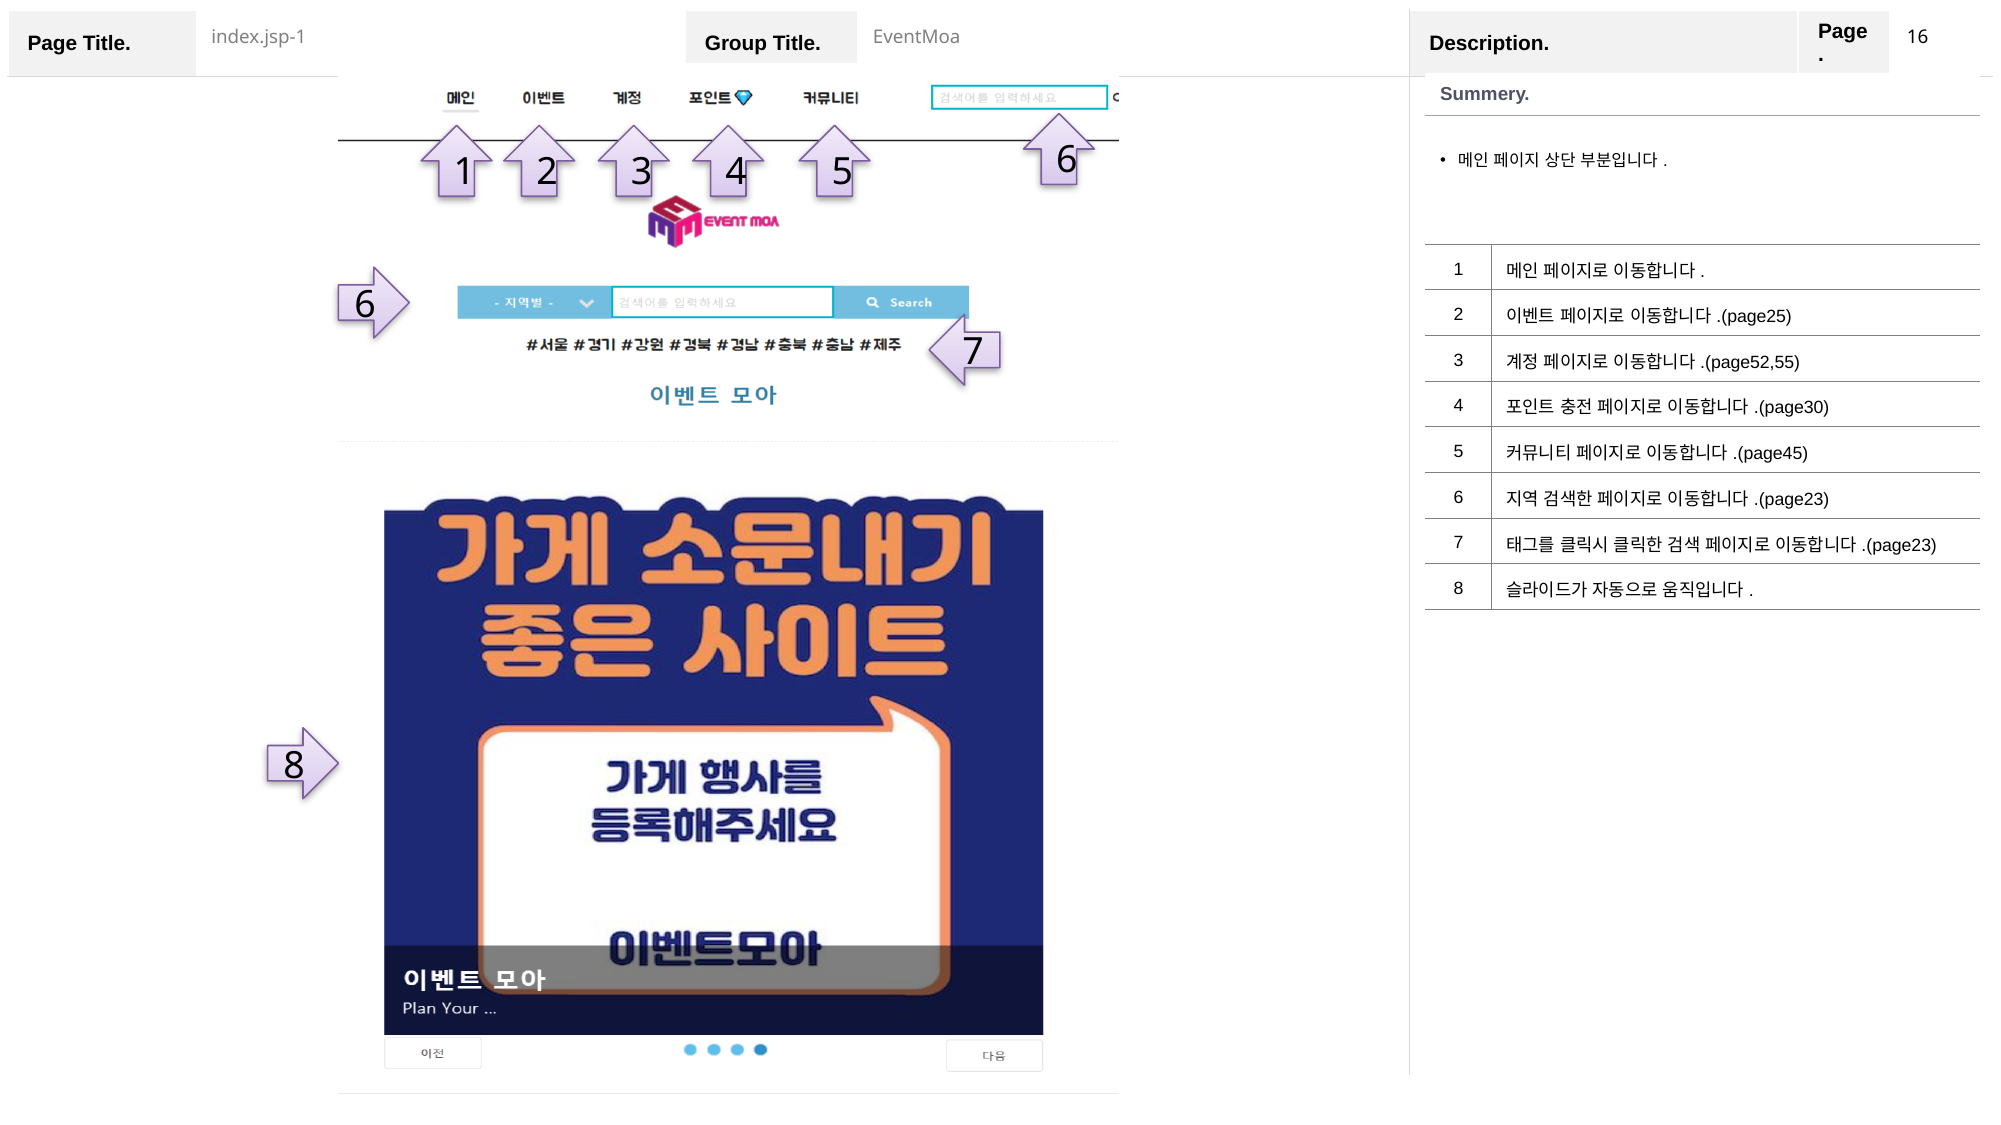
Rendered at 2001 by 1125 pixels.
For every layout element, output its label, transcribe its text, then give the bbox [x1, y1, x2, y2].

list EventMoa [858, 18, 1405, 55]
picture [338, 63, 1119, 1095]
table_cell 4 [1425, 382, 1491, 426]
table_header Summery. [1425, 73, 1980, 115]
table_cell 이벤트 페이지로 이동합니다.(page25) [1492, 290, 1980, 335]
table_cell 커뮤니티 페이지로 이동합니다.(page45) [1492, 427, 1980, 472]
table_cell 슬라이드가 자동으로 움직입니다. [1492, 564, 1980, 609]
table_cell 메인 페이지 상단 부분입니다. [1425, 116, 1980, 244]
table_cell 메인 페이지로 이동합니다. [1492, 245, 1980, 289]
table_cell 지역 검색한 페이지로 이동합니다.(page23) [1492, 473, 1980, 518]
table_cell 1 [1425, 245, 1491, 289]
list index.jsp-1 [196, 18, 684, 55]
text_box 8 [266, 727, 333, 800]
table_cell 계정 페이지로 이동합니다.(page52,55) [1492, 336, 1980, 381]
table_cell 8 [1425, 564, 1491, 609]
text_box 16 [1892, 17, 2000, 58]
table_cell 5 [1425, 427, 1491, 472]
table_cell 3 [1425, 336, 1491, 381]
table_cell 6 [1425, 473, 1491, 518]
table_cell 태그를 클릭시 클릭한 검색 페이지로 이동합니다.(page23) [1492, 519, 1980, 563]
table_cell 2 [1425, 290, 1491, 335]
table_cell 7 [1425, 519, 1491, 563]
table_cell 포인트 충전 페이지로 이동합니다.(page30) [1492, 382, 1980, 426]
